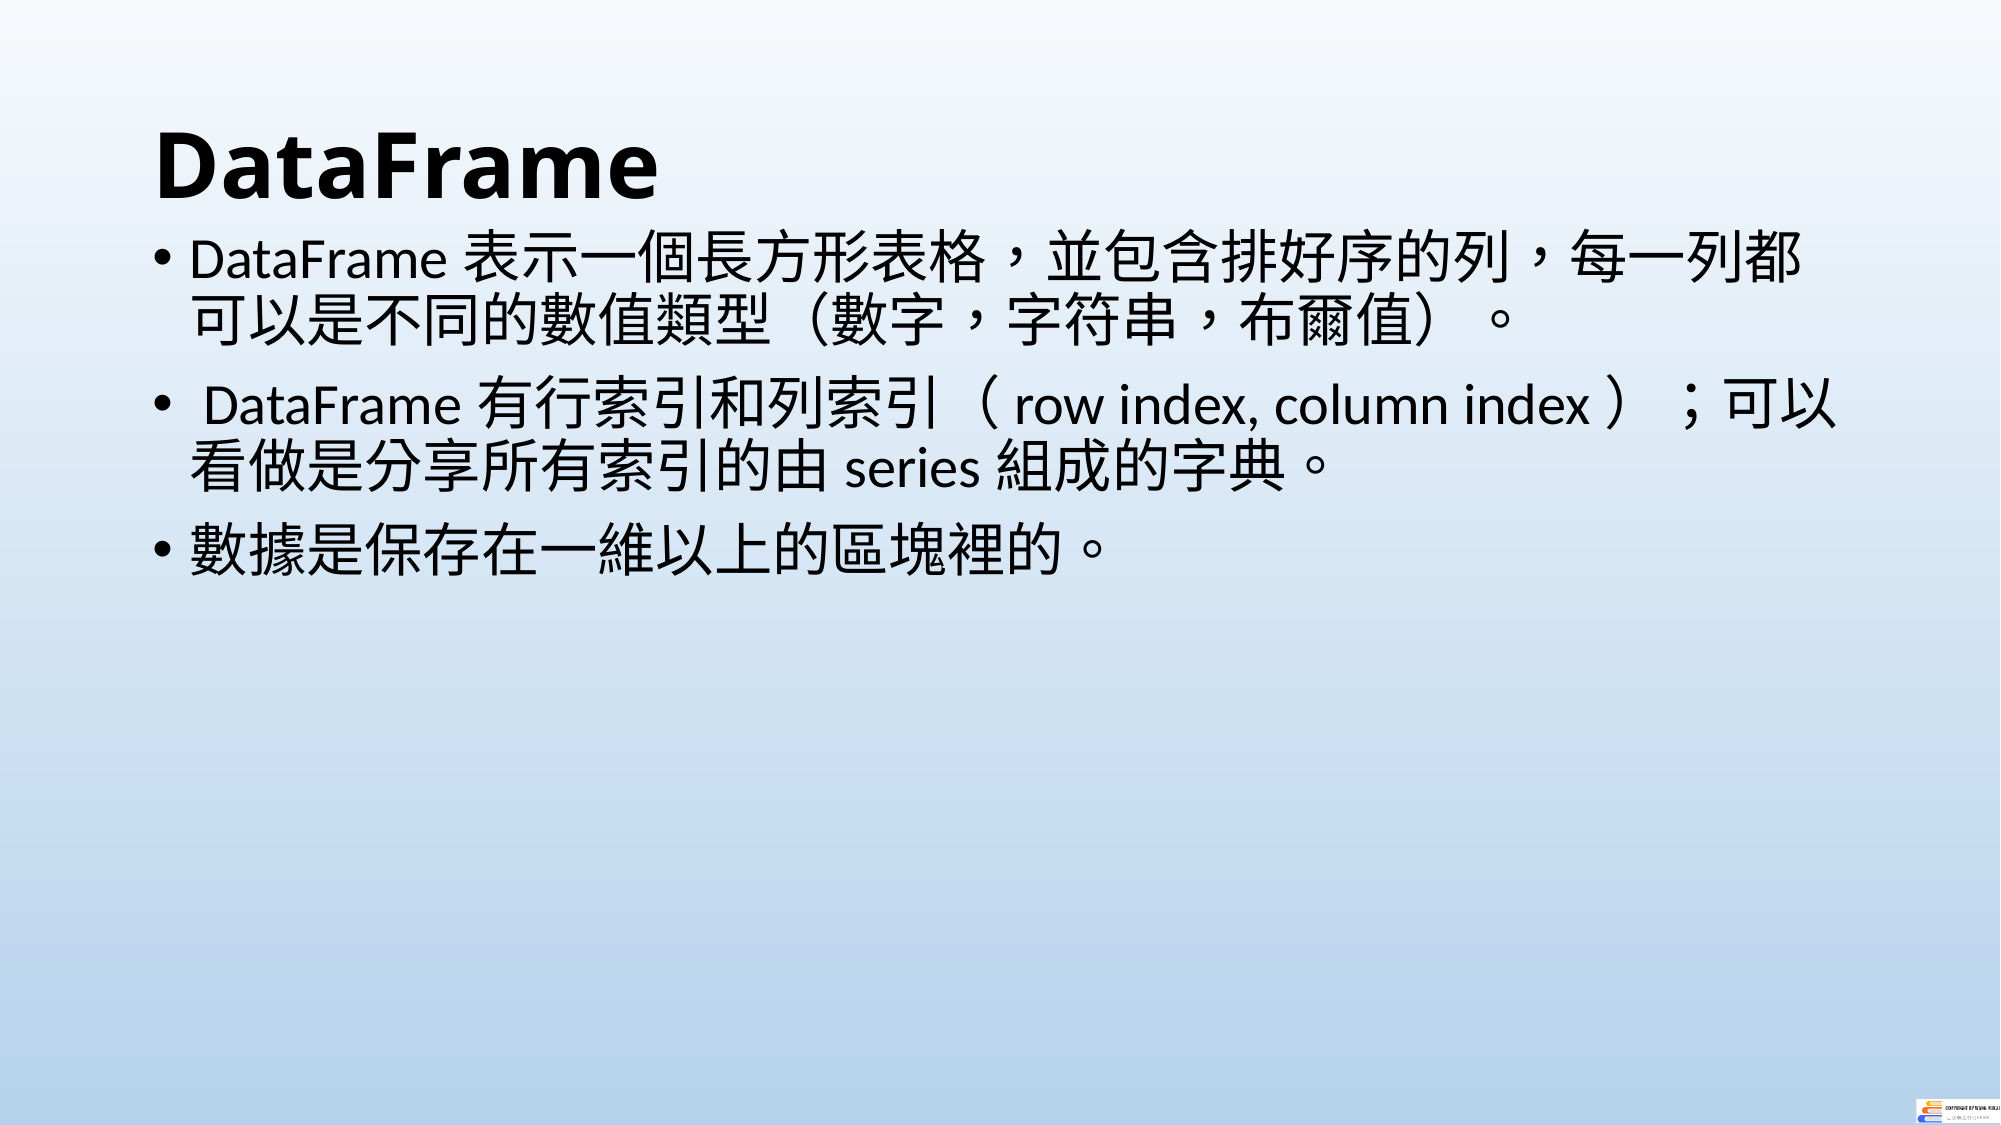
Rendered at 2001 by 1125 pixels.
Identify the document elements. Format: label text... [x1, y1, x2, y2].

picture [1916, 1099, 2000, 1123]
list DataFrame表示一個長方形表格，並包含排好序的列，每一列都可以是不同的數值類型（數字，字符串，布爾值）。 DataFrame有行索引和列索引（row index, column index）；可以看做是分享所有索引的由series組成的字典。 數據是保存在一維以上的區塊裡的。 [137, 220, 1863, 935]
title DataFrame [137, 59, 1863, 220]
